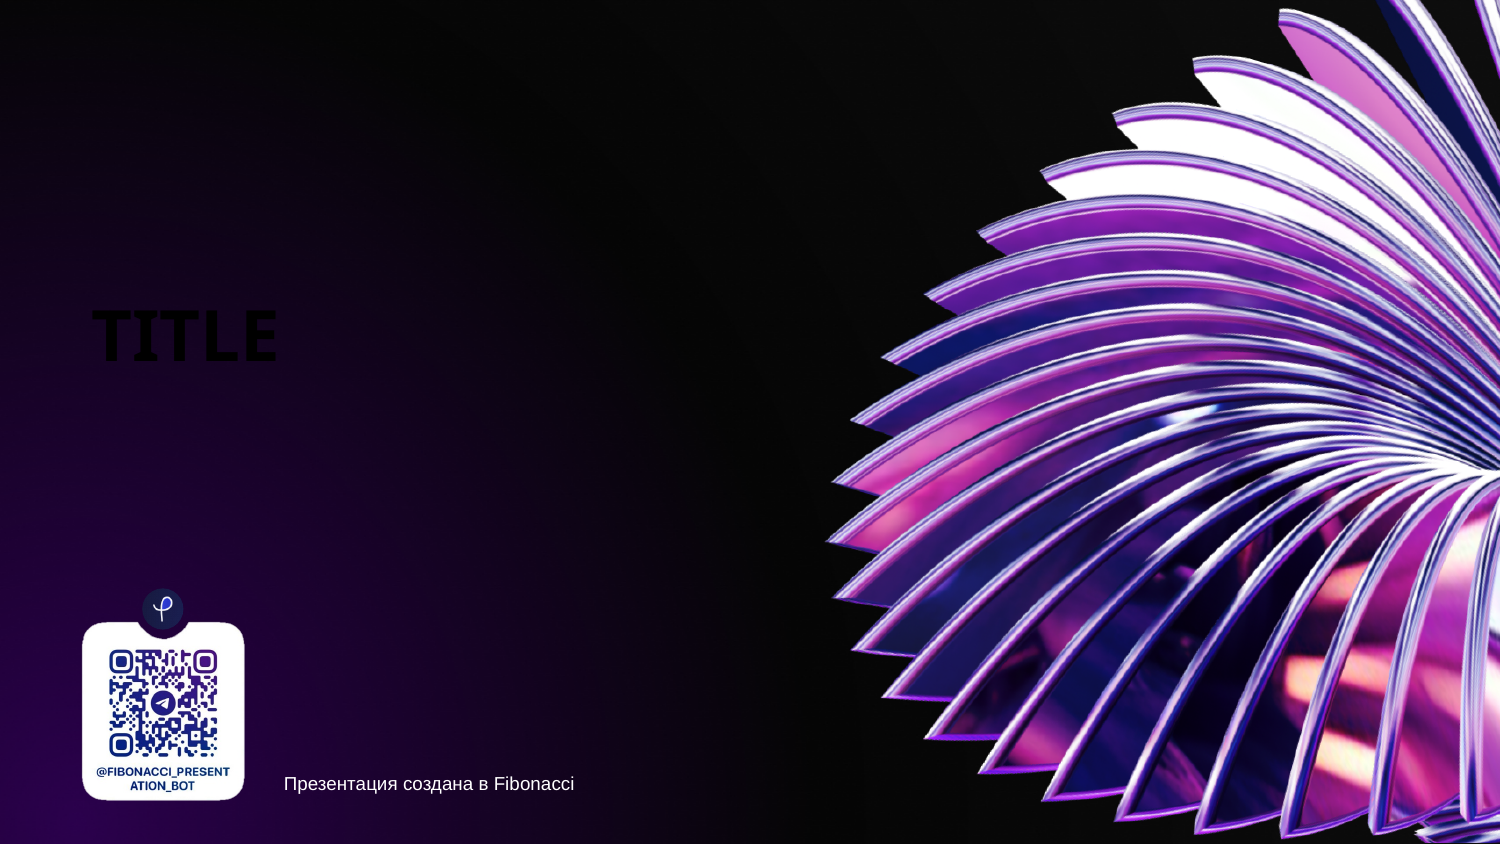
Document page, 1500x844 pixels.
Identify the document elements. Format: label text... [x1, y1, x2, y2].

text_box TITLE [76, 283, 365, 452]
picture [0, 0, 1500, 844]
text_box [142, 588, 184, 620]
text_box Презентация создана в Fibonacci [273, 752, 365, 797]
